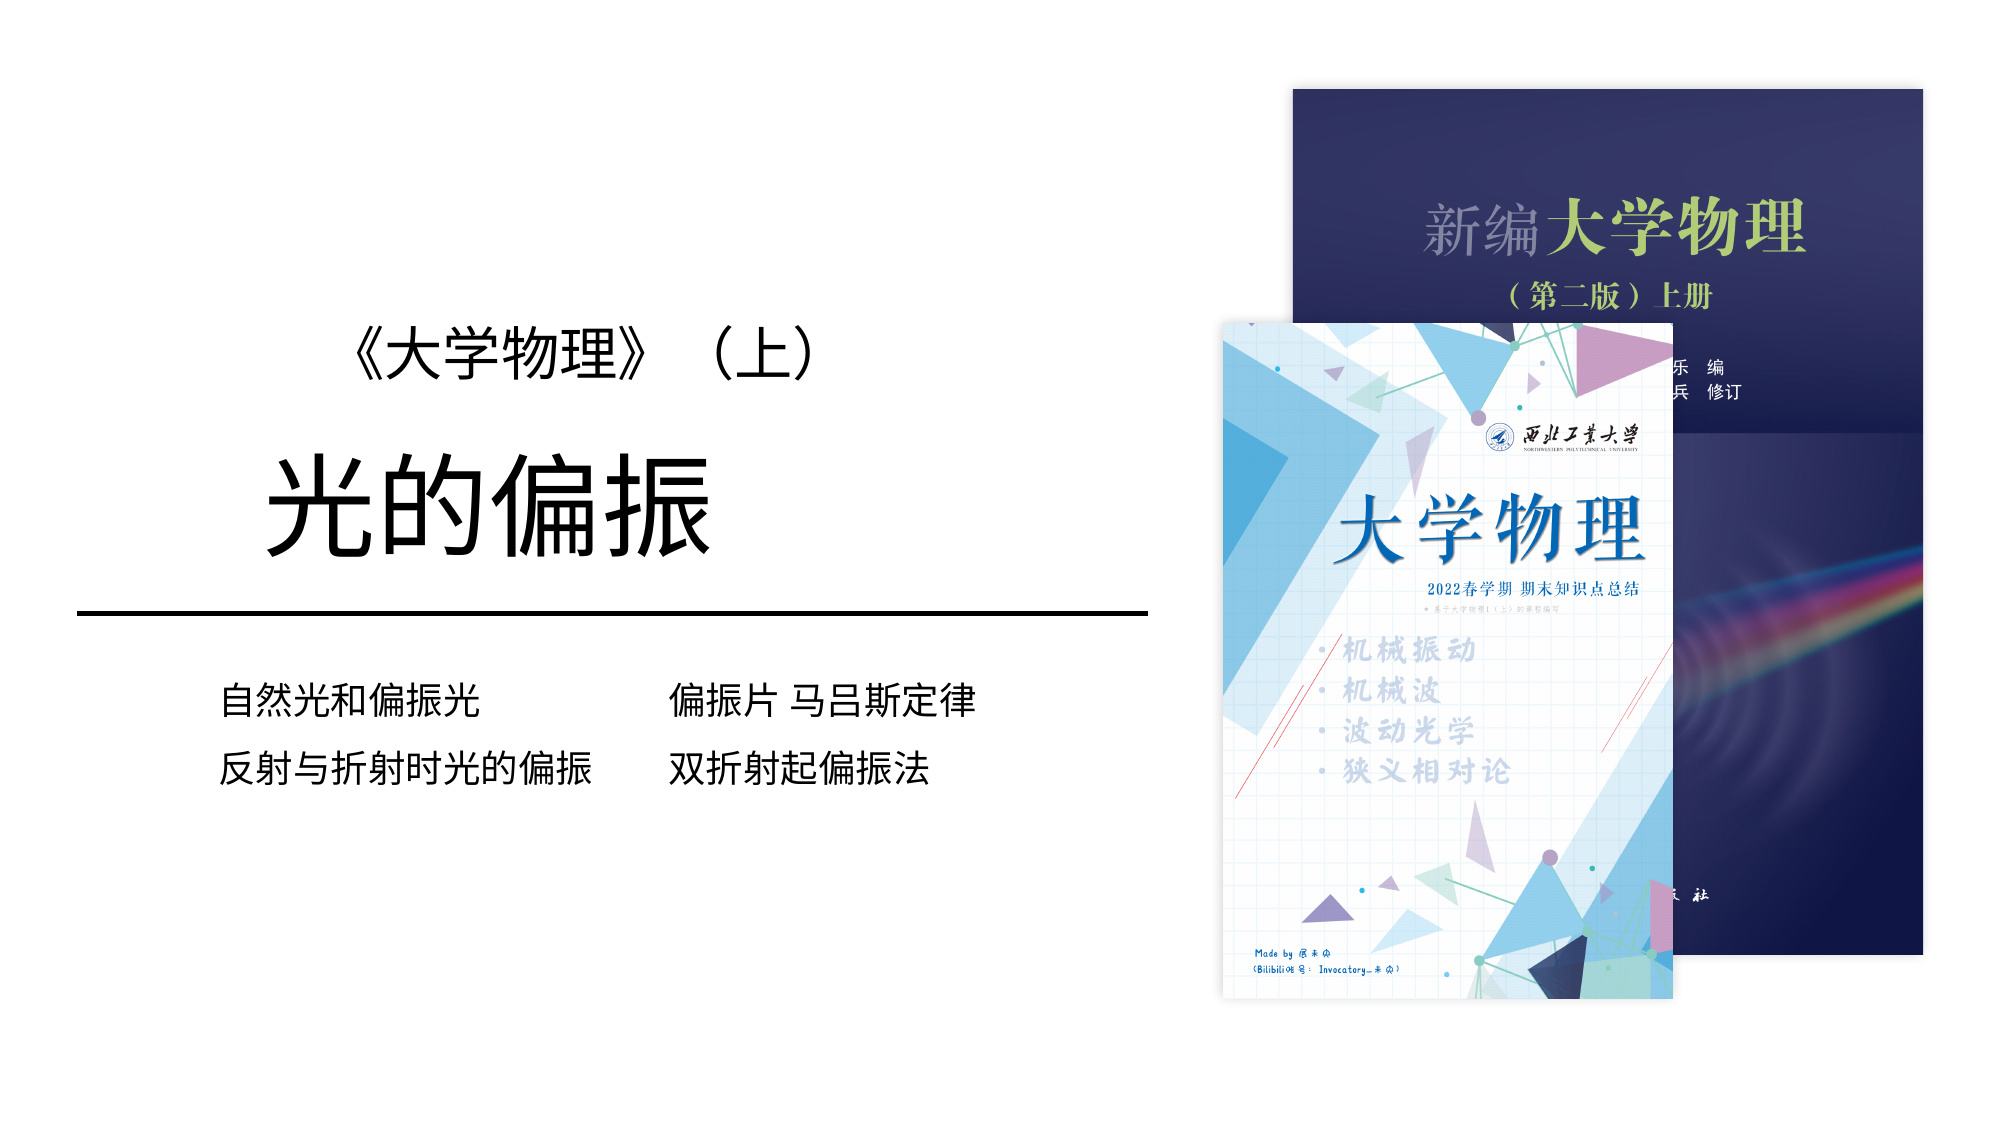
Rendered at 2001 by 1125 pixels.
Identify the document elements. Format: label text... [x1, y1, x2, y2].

text_box 《大学物理》（上） [311, 309, 914, 395]
text_box 光的偏振 [248, 428, 977, 579]
text_box 自然光和偏振光 偏振片 马吕斯定律 反射与折射时光的偏振 双折射起偏振法 [203, 647, 1022, 797]
picture [1223, 89, 1924, 999]
